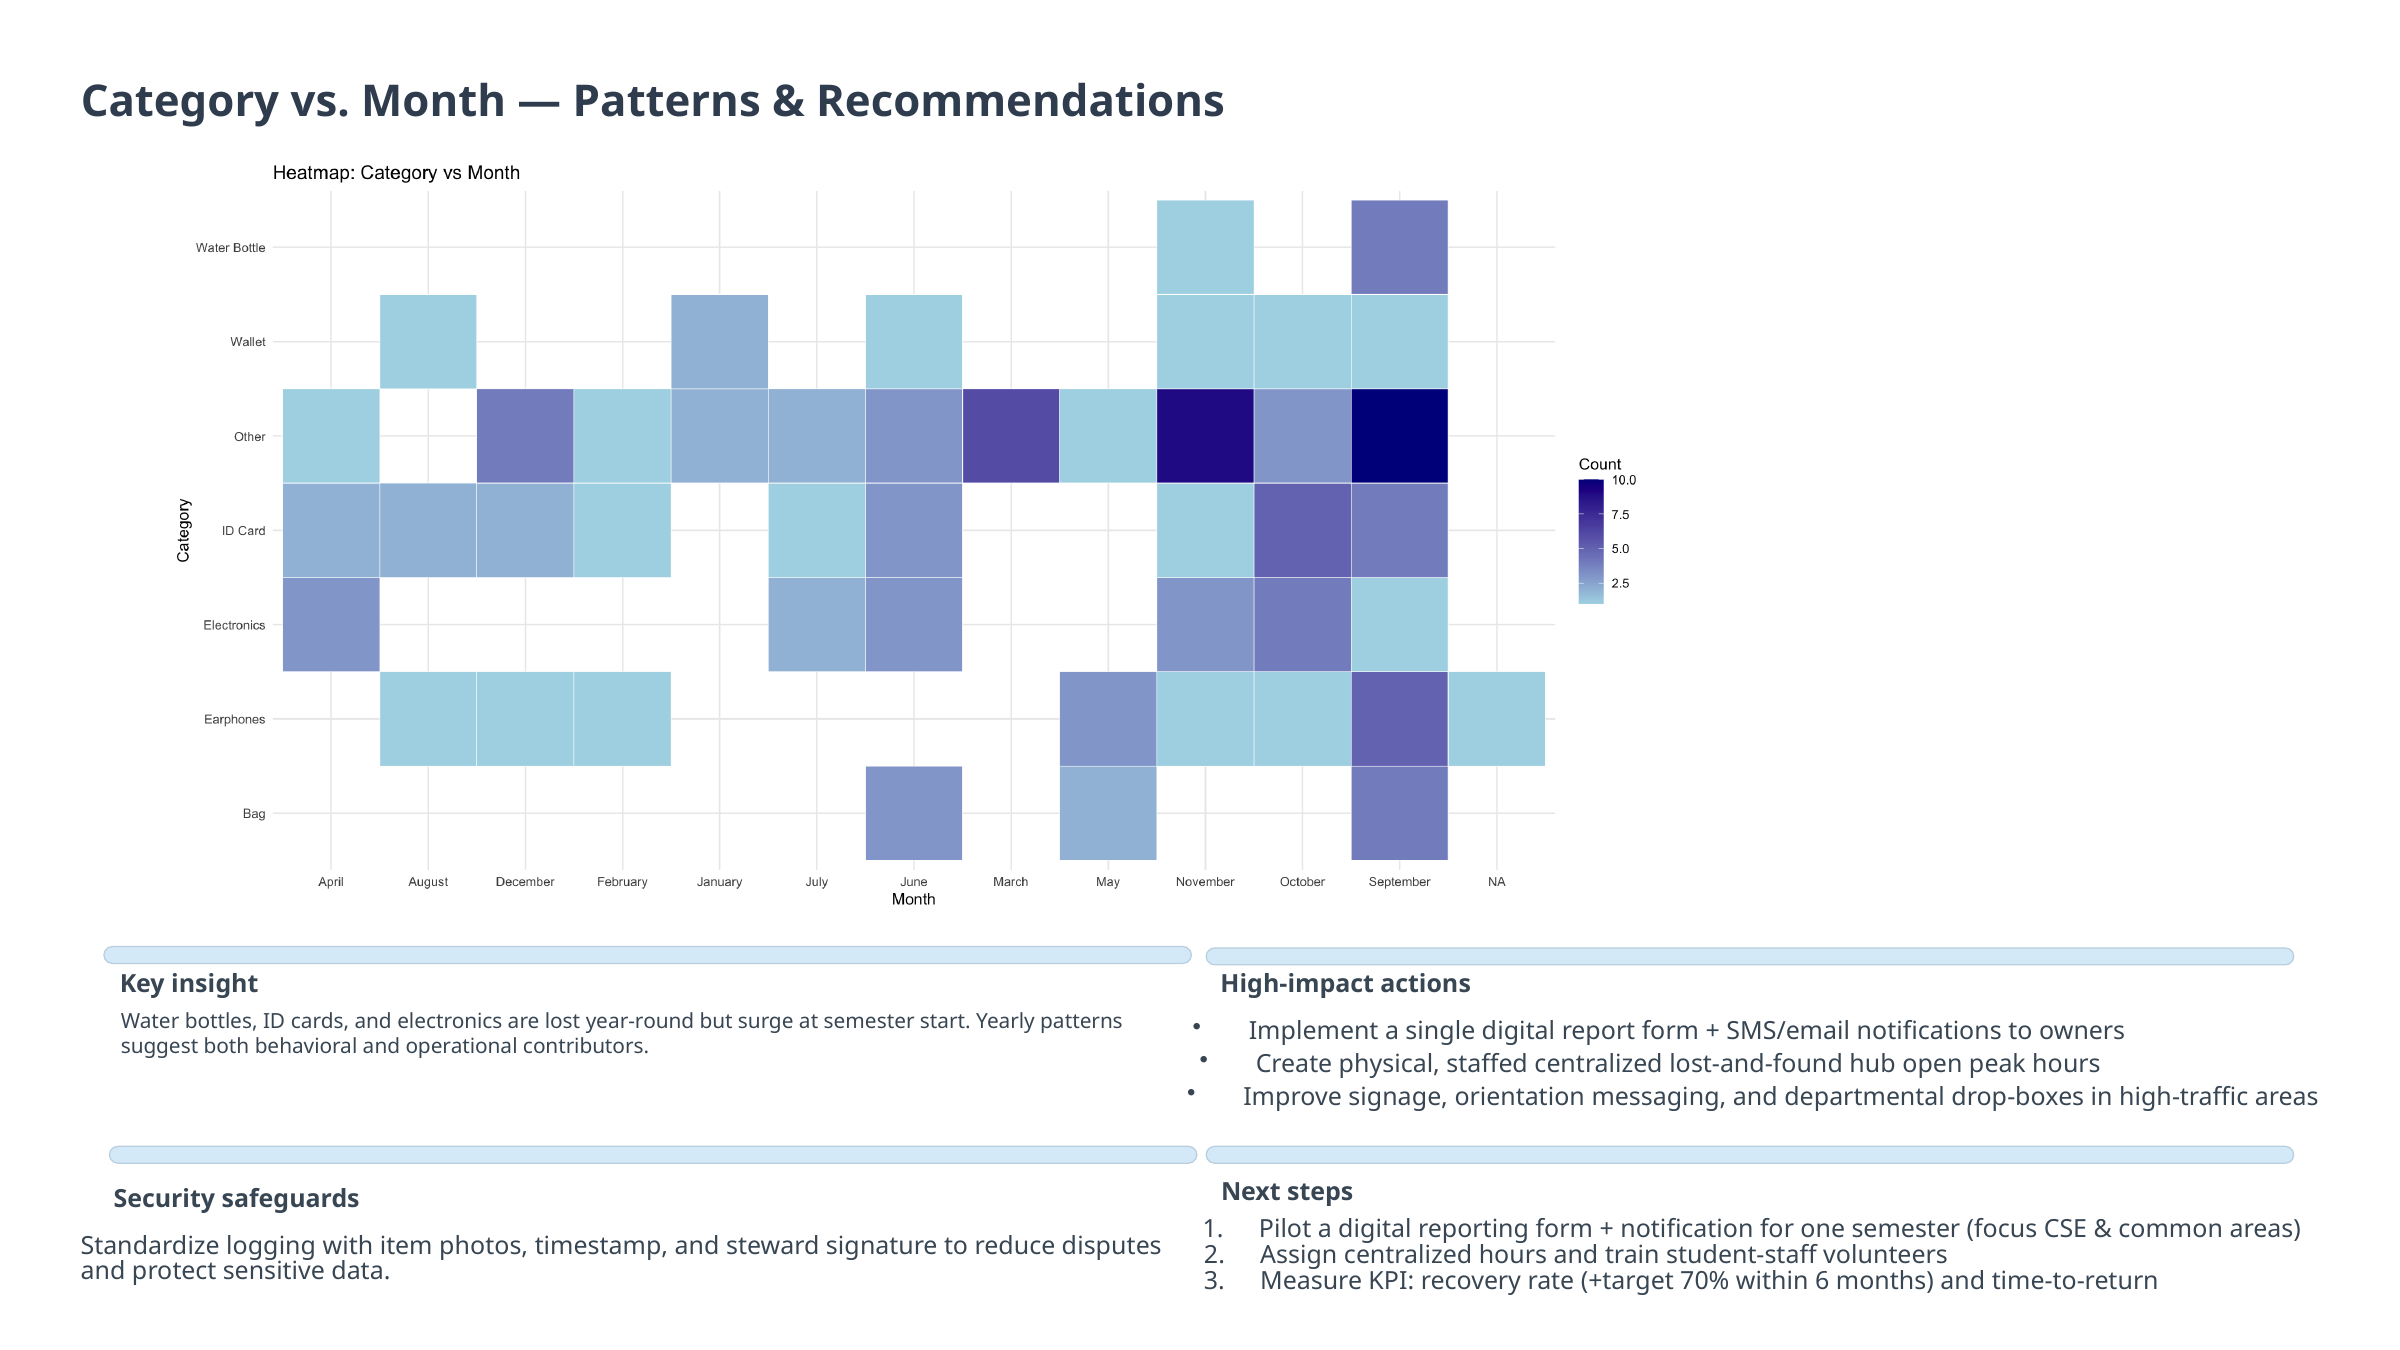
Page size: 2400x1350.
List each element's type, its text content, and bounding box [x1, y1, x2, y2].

text_box [109, 1146, 1197, 1164]
text_box [1206, 1146, 2294, 1164]
text_box [103, 946, 1192, 964]
text_box Improve signage, orientation messaging, and departmental drop-boxes in high-traffic areas [1187, 1085, 2321, 1111]
text_box Assign centralized hours and train student-staff volunteers [1203, 1243, 1949, 1269]
text_box Standardize logging with item photos, timestamp, and steward signature to reduce disputes and protect sensitive data. [80, 1234, 1171, 1285]
text_box Measure KPI: recovery rate (+target 70% within 6 months) and time-to-return [1204, 1269, 2161, 1295]
text_box Security safeguards [113, 1185, 361, 1213]
text_box High-impact actions [1220, 969, 1472, 998]
picture [169, 157, 1652, 915]
text_box Category vs. Month — Patterns & Recommendations [80, 71, 1226, 126]
text_box [1206, 947, 2294, 965]
text_box Water bottles, ID cards, and electronics are lost year-round but surge at semester start. Yearly patterns suggest both behavioral and operational contributors. [120, 1007, 1175, 1058]
text_box Key insight [119, 969, 259, 998]
text_box Pilot a digital reporting form + notification for one semester (focus CSE & common areas) [1202, 1217, 2303, 1243]
text_box Create physical, staffed centralized lost-and-found hub open peak hours [1199, 1052, 2103, 1078]
text_box Implement a single digital report form + SMS/email notifications to owners [1192, 1019, 2127, 1045]
text_box Next steps [1221, 1178, 1354, 1206]
